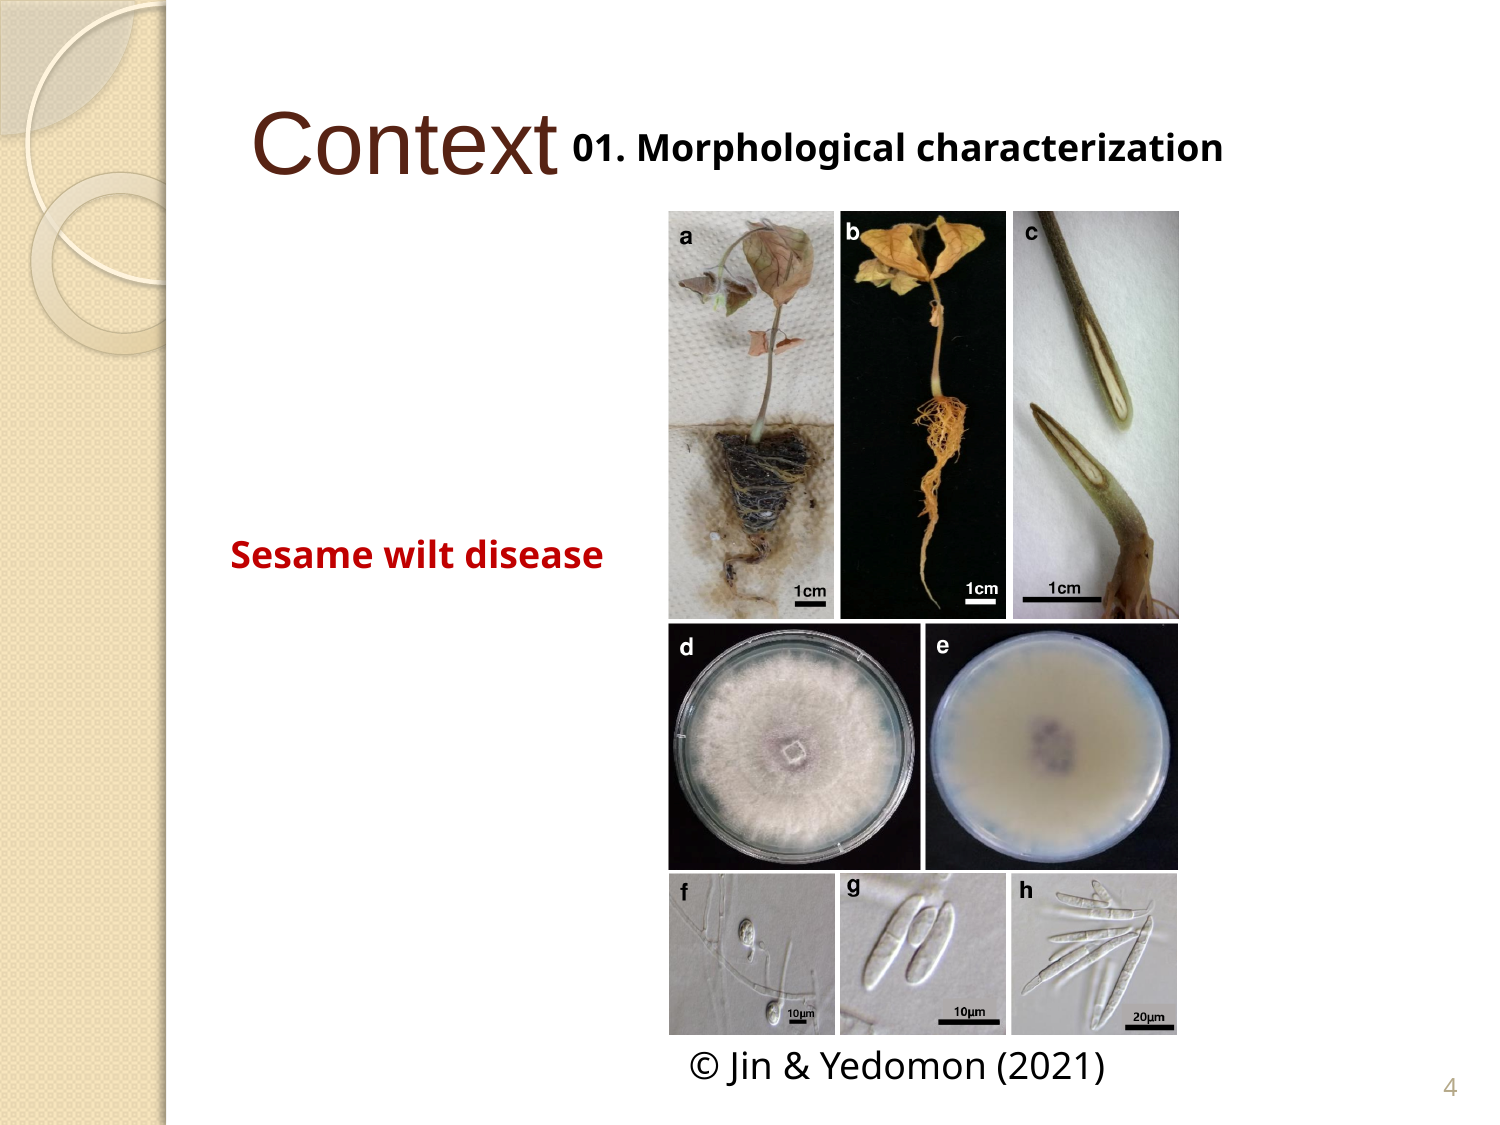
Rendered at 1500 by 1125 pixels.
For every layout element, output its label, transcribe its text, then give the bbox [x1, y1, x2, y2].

title Context [235, 45, 1466, 233]
text_box © Jin & Yedomon (2021) [674, 1045, 1121, 1094]
text_box 01. Morphological characterization [557, 116, 1241, 177]
picture [661, 207, 1184, 1035]
text_box Sesame wilt disease [215, 523, 623, 584]
slide_number 4 [1413, 1034, 1488, 1113]
